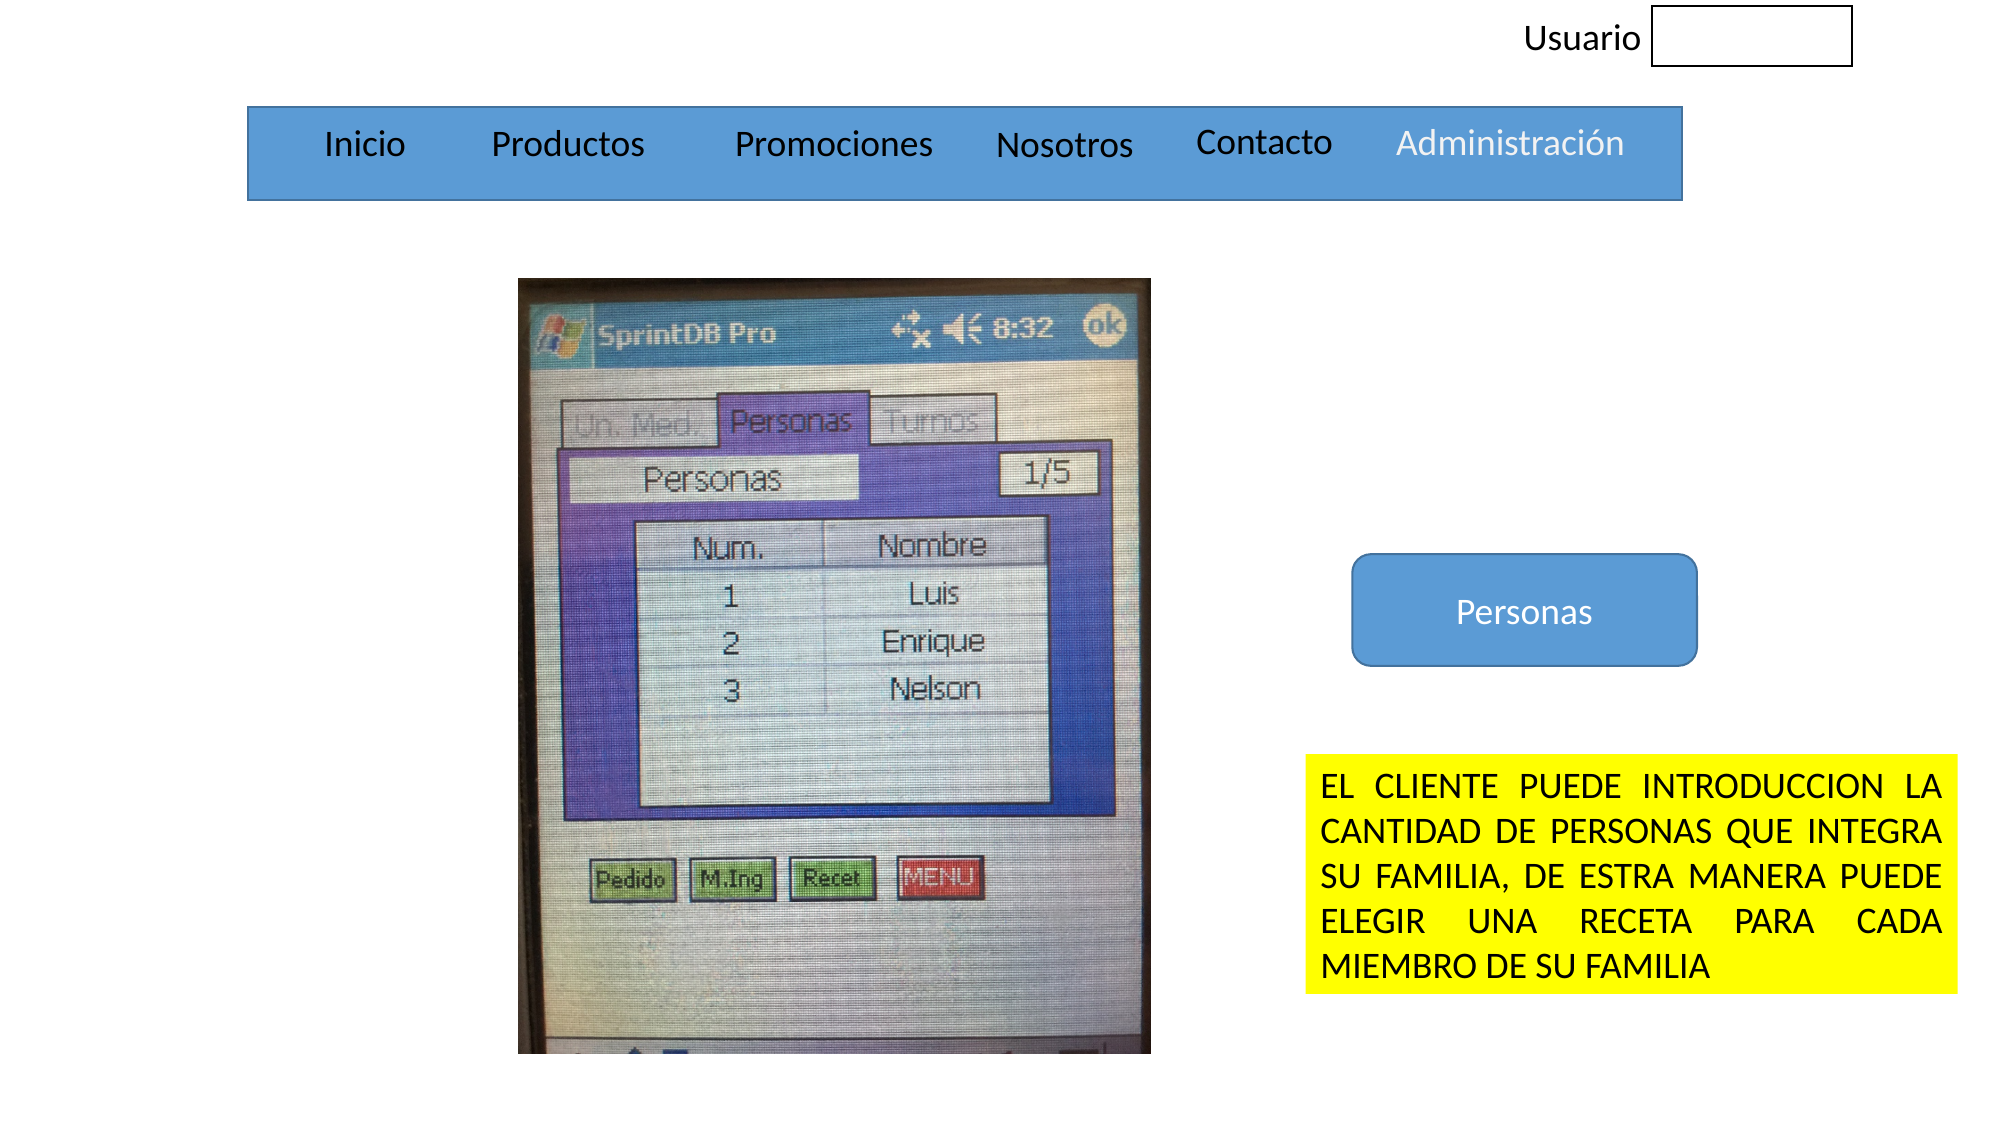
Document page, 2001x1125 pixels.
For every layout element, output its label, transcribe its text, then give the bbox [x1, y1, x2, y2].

text_box [1651, 5, 1853, 67]
picture [446, 278, 1222, 1053]
text_box Inicio [261, 111, 468, 171]
text_box Administración [1364, 110, 1657, 171]
text_box Usuario [1482, 5, 1651, 66]
text_box Personas [1351, 553, 1699, 667]
text_box Productos [468, 111, 669, 171]
text_box Contacto [1164, 109, 1365, 169]
text_box [247, 106, 1683, 201]
text_box Promociones [703, 111, 966, 171]
text_box Nosotros [965, 112, 1165, 172]
text_box EL CLIENTE PUEDE INTRODUCCION LA CANTIDAD DE PERSONAS QUE INTEGRA SU FAMILIA, DE ESTRA MANERA PUEDE ELEGIR UNA RECETA PARA CADA MIEMBRO DE SU FAMILIA [1305, 754, 1958, 994]
